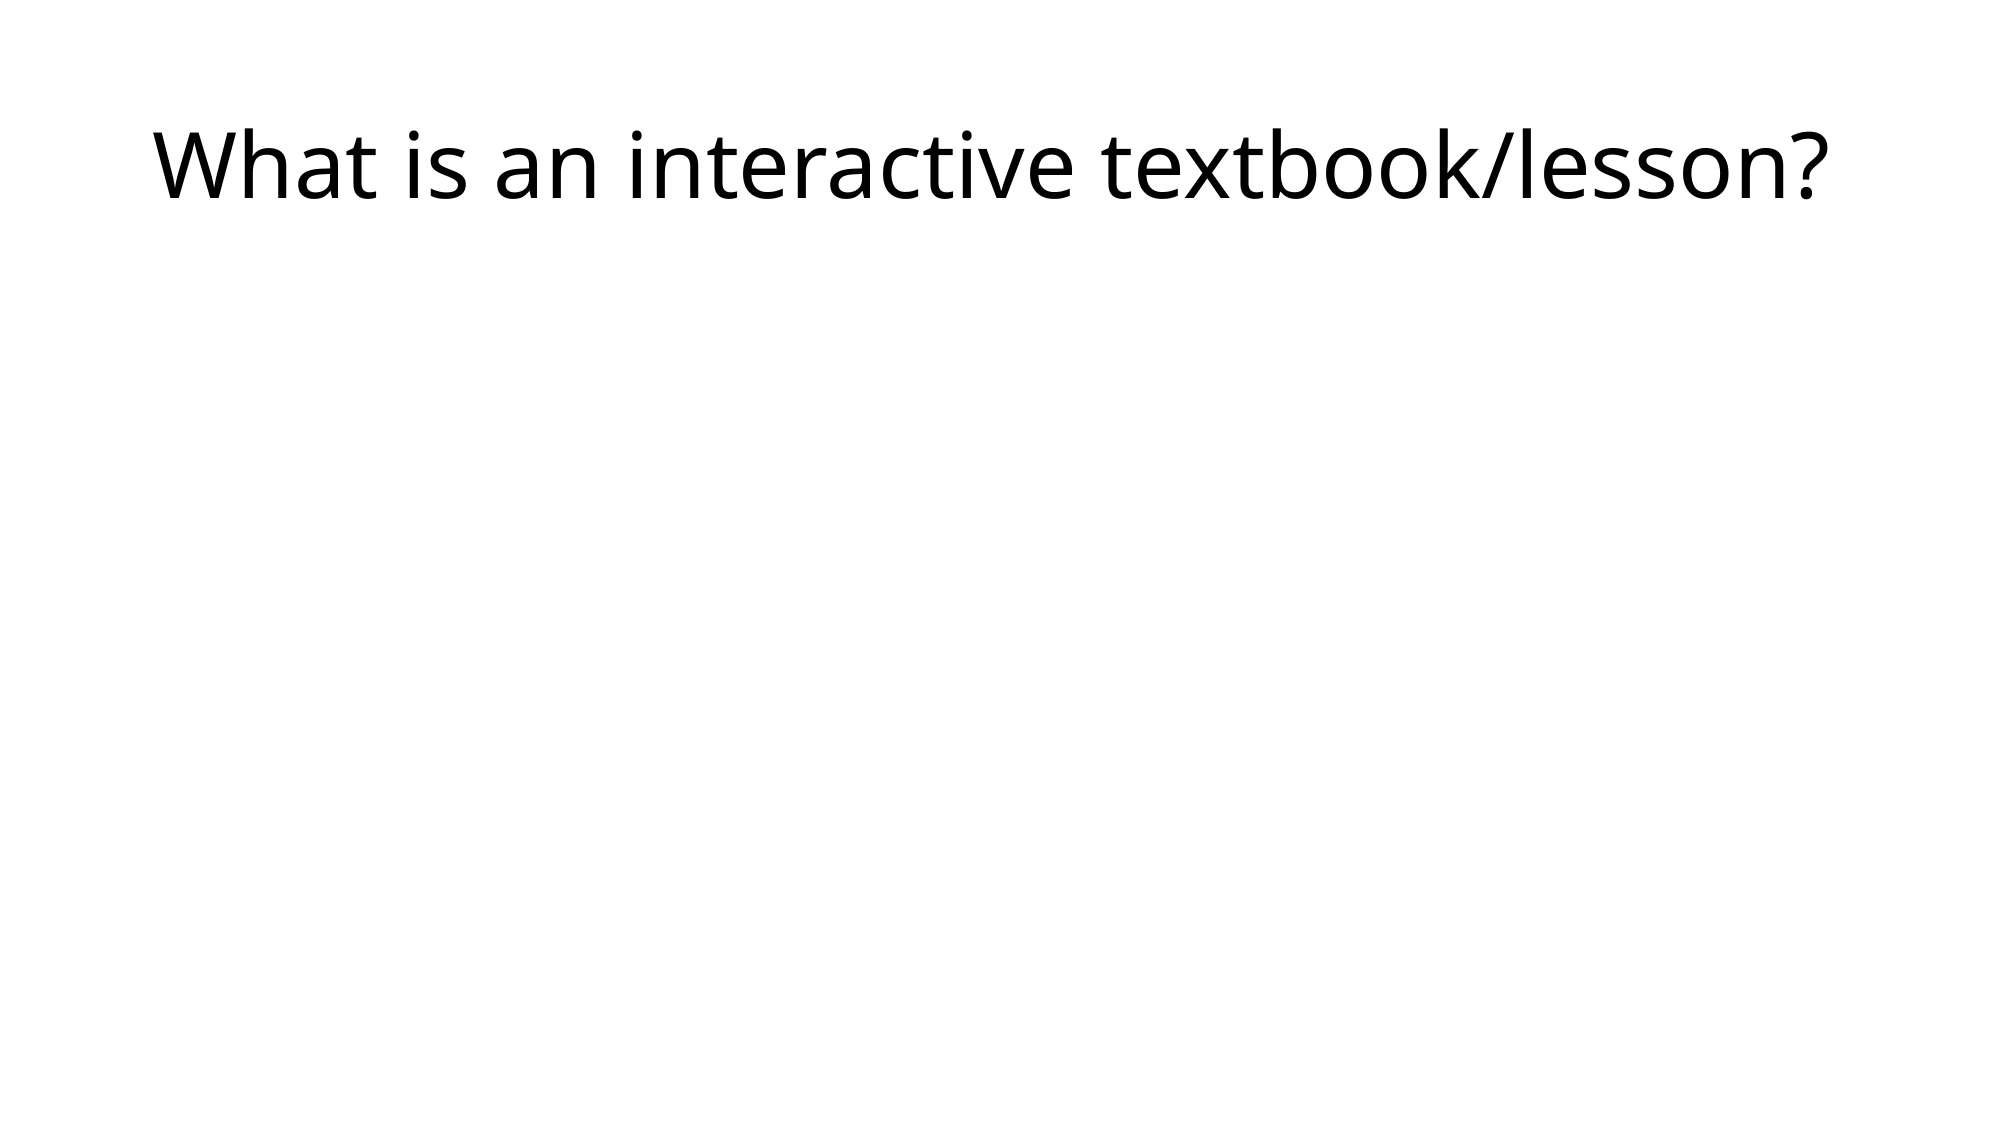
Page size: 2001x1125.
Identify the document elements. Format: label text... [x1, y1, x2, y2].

title What is an interactive textbook/lesson? [137, 59, 1863, 278]
